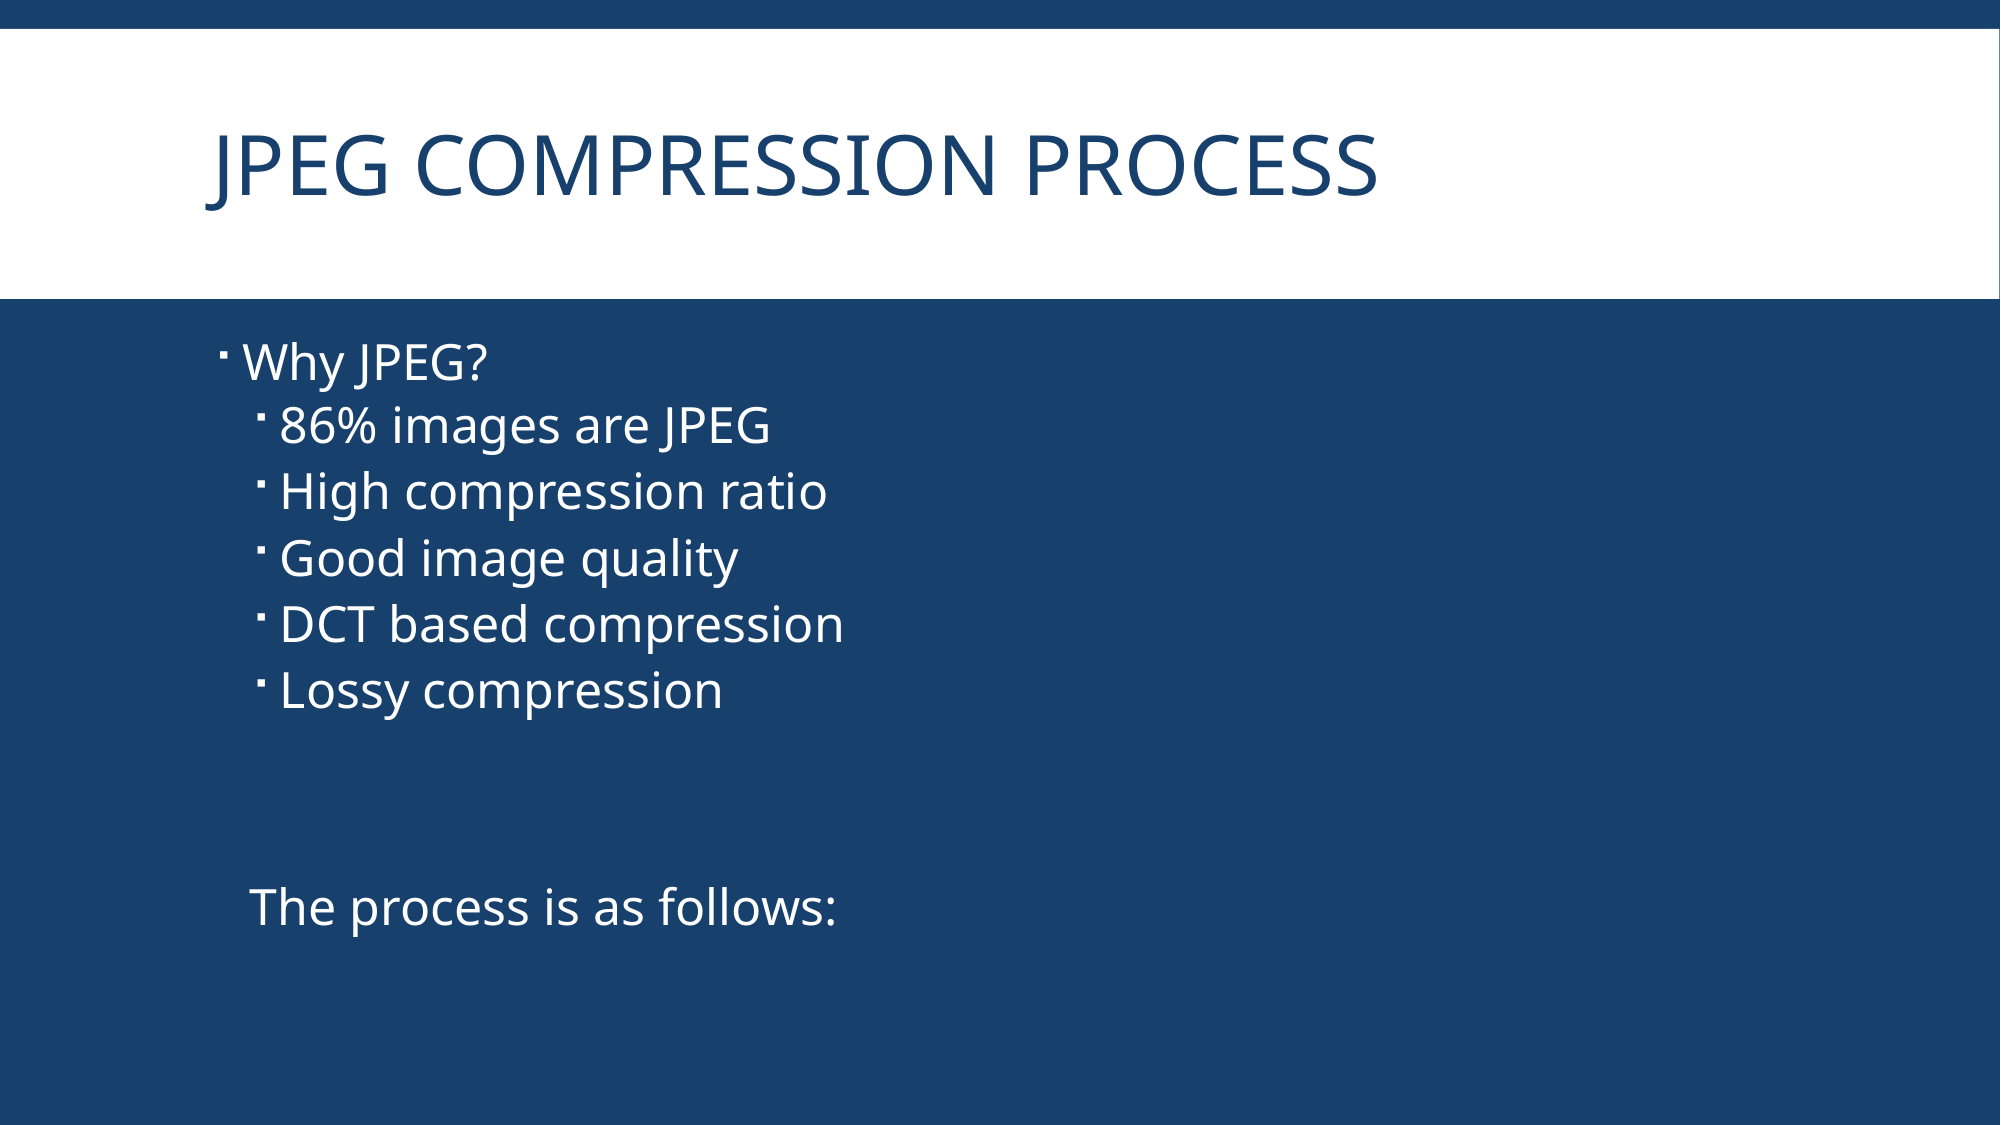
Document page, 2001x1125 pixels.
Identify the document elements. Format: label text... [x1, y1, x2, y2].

title Jpeg Compression process [197, 46, 1803, 295]
list Why JPEG? 86% images are JPEG High compression ratio Good image quality DCT based compression Lossy compression The process is as follows: [197, 329, 1803, 1020]
